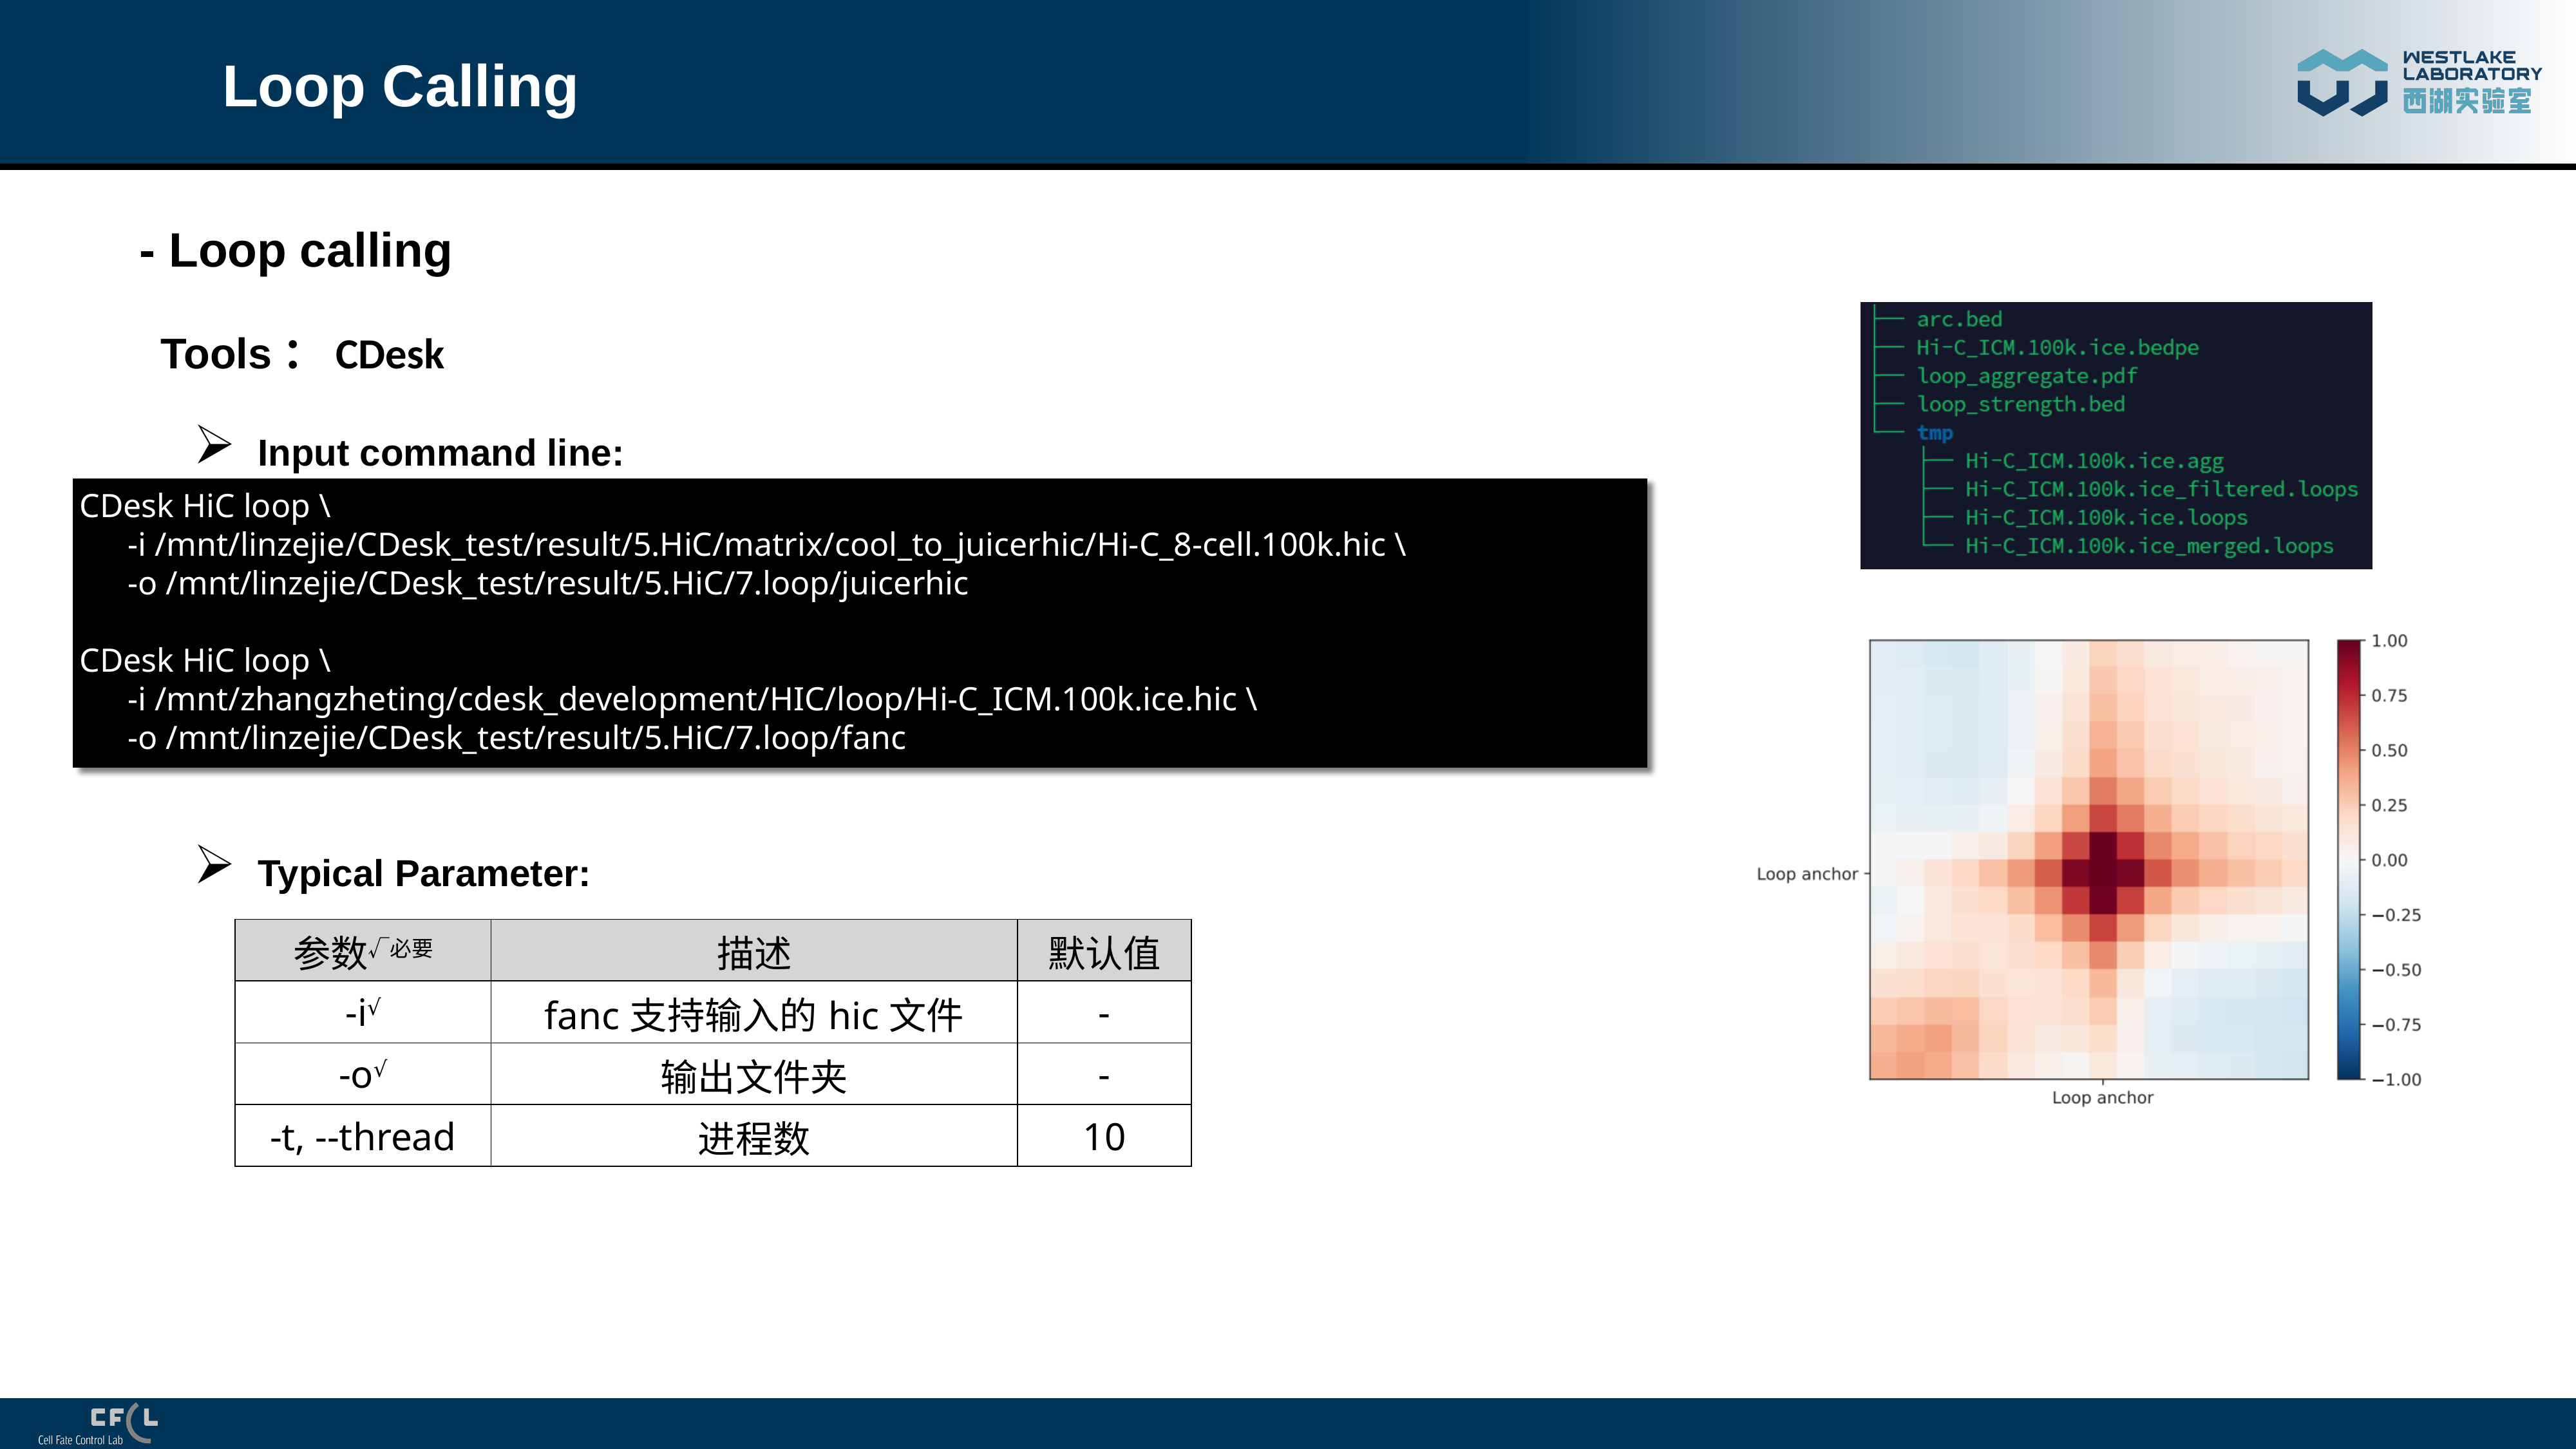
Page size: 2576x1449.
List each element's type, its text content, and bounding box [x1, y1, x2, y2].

title Loop Calling [214, 0, 2362, 167]
table_header 描述 [491, 920, 1017, 980]
table_cell fanc支持输入的hic文件 [491, 981, 1017, 1043]
picture [2362, 49, 2543, 117]
list - Loop calling [131, 193, 813, 303]
text_box Typical Parameter: [185, 856, 951, 887]
table_cell 进程数 [491, 1105, 1017, 1166]
text_box CDesk HiC loop \ -i /mnt/linzejie/CDesk_test/result/5.HiC/matrix/cool_to_juicerhic/Hi-C_8-cell.100k.hic \ -o /mnt/linzejie/CDesk_test/result/5.HiC/7.loop/juicerhic CDesk HiC loop \ -i /mnt/zhangzheting/cdesk_development/HIC/loop/Hi-C_ICM.100k.ice.hic \ -o /mnt/linzejie/CDesk_test/result/5.HiC/7.loop/fanc [74, 479, 1646, 767]
table_cell 10 [1018, 1105, 1191, 1166]
table_cell - [1018, 1043, 1191, 1104]
table_header 默认值 [1018, 920, 1191, 980]
table_cell 输出文件夹 [491, 1043, 1017, 1104]
table_cell - [1018, 981, 1191, 1043]
table_header 参数√必要 [236, 920, 491, 980]
picture [39, 1402, 158, 1444]
table_cell -o√ [236, 1043, 491, 1104]
text_box Tools：CDesk [153, 318, 1860, 385]
picture [1751, 627, 2434, 1115]
table_cell -i√ [236, 981, 491, 1043]
picture [1860, 302, 2372, 569]
text_box Input command line: [185, 435, 951, 466]
table_cell -t, --thread [236, 1105, 491, 1166]
